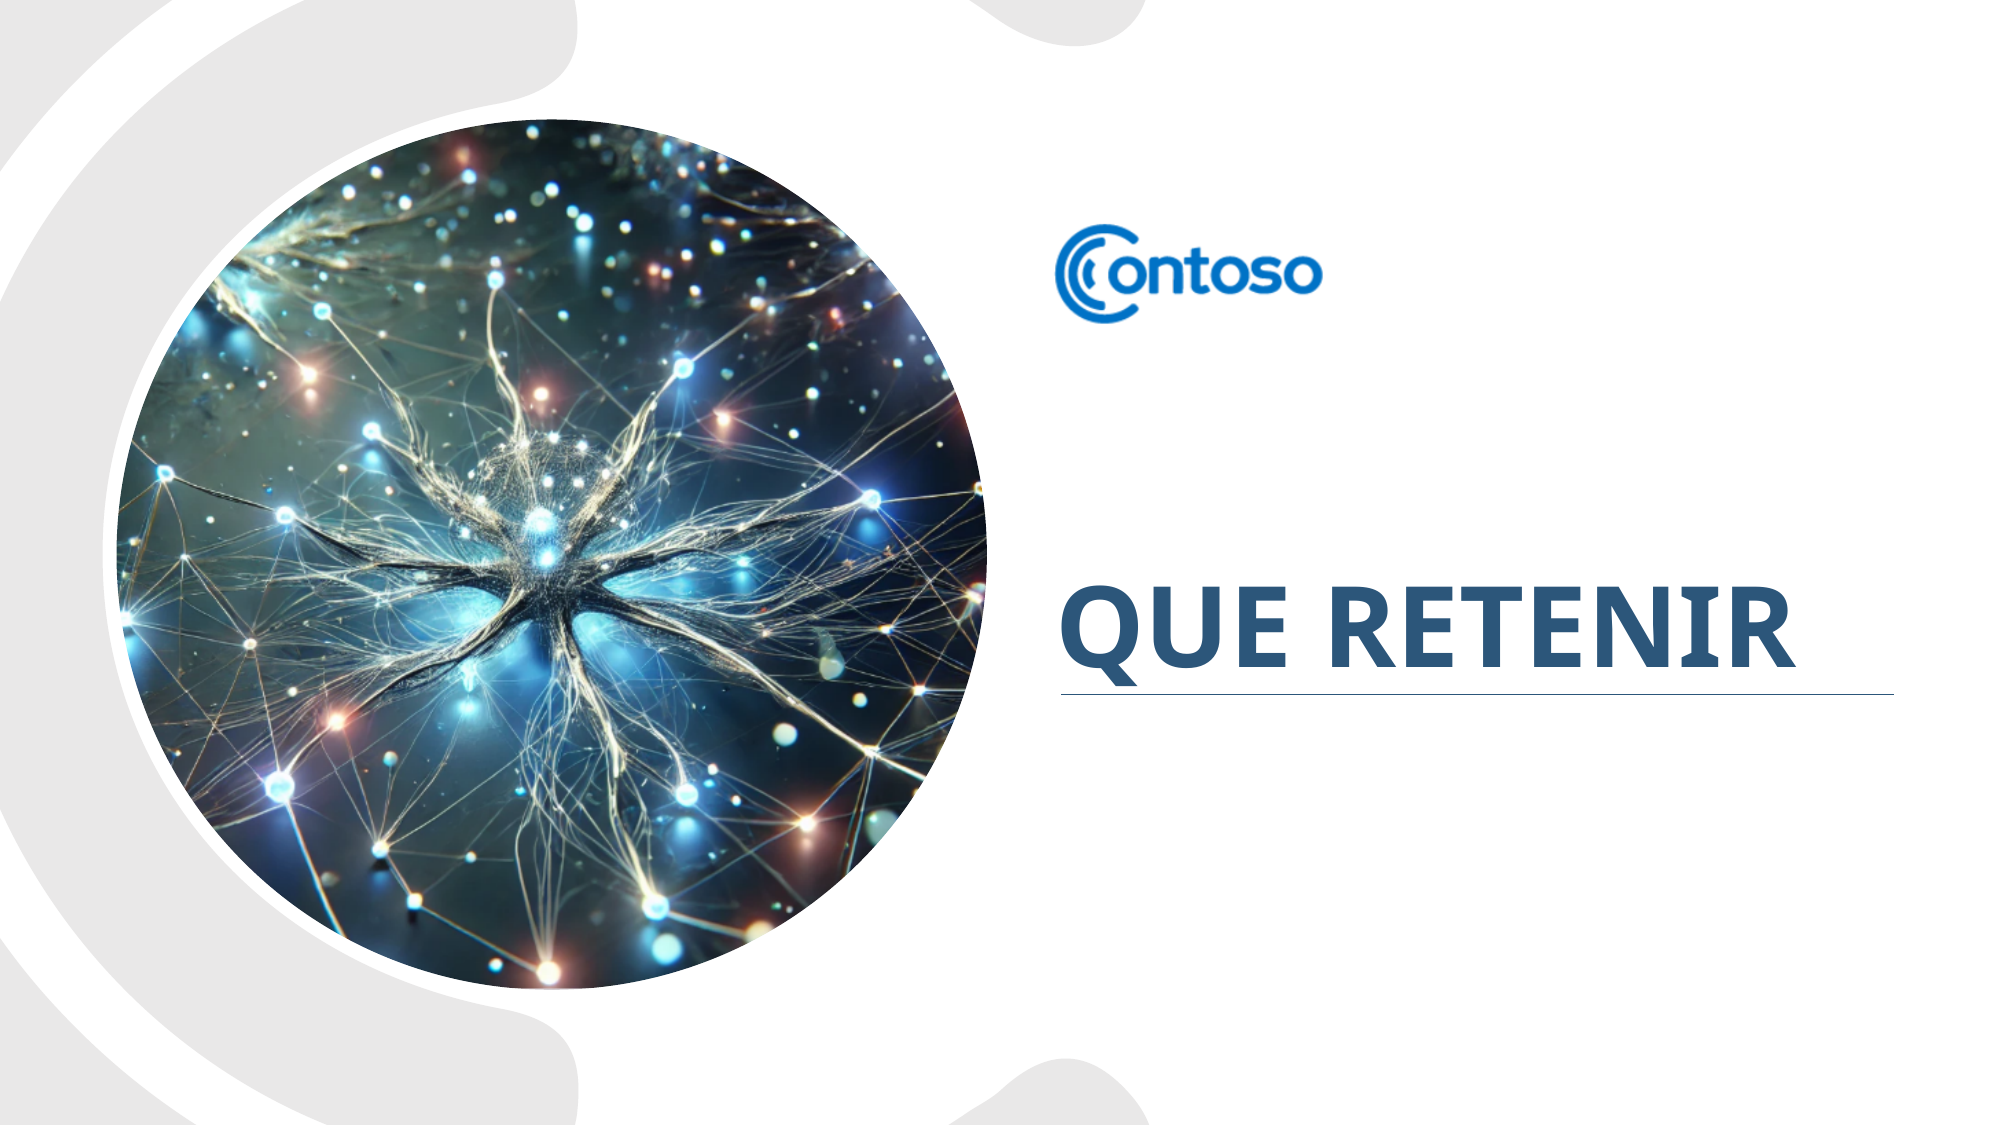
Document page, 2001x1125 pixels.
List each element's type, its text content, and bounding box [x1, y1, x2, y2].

picture [116, 119, 987, 990]
picture [1045, 215, 1332, 326]
title Que retenir [1040, 356, 1885, 700]
